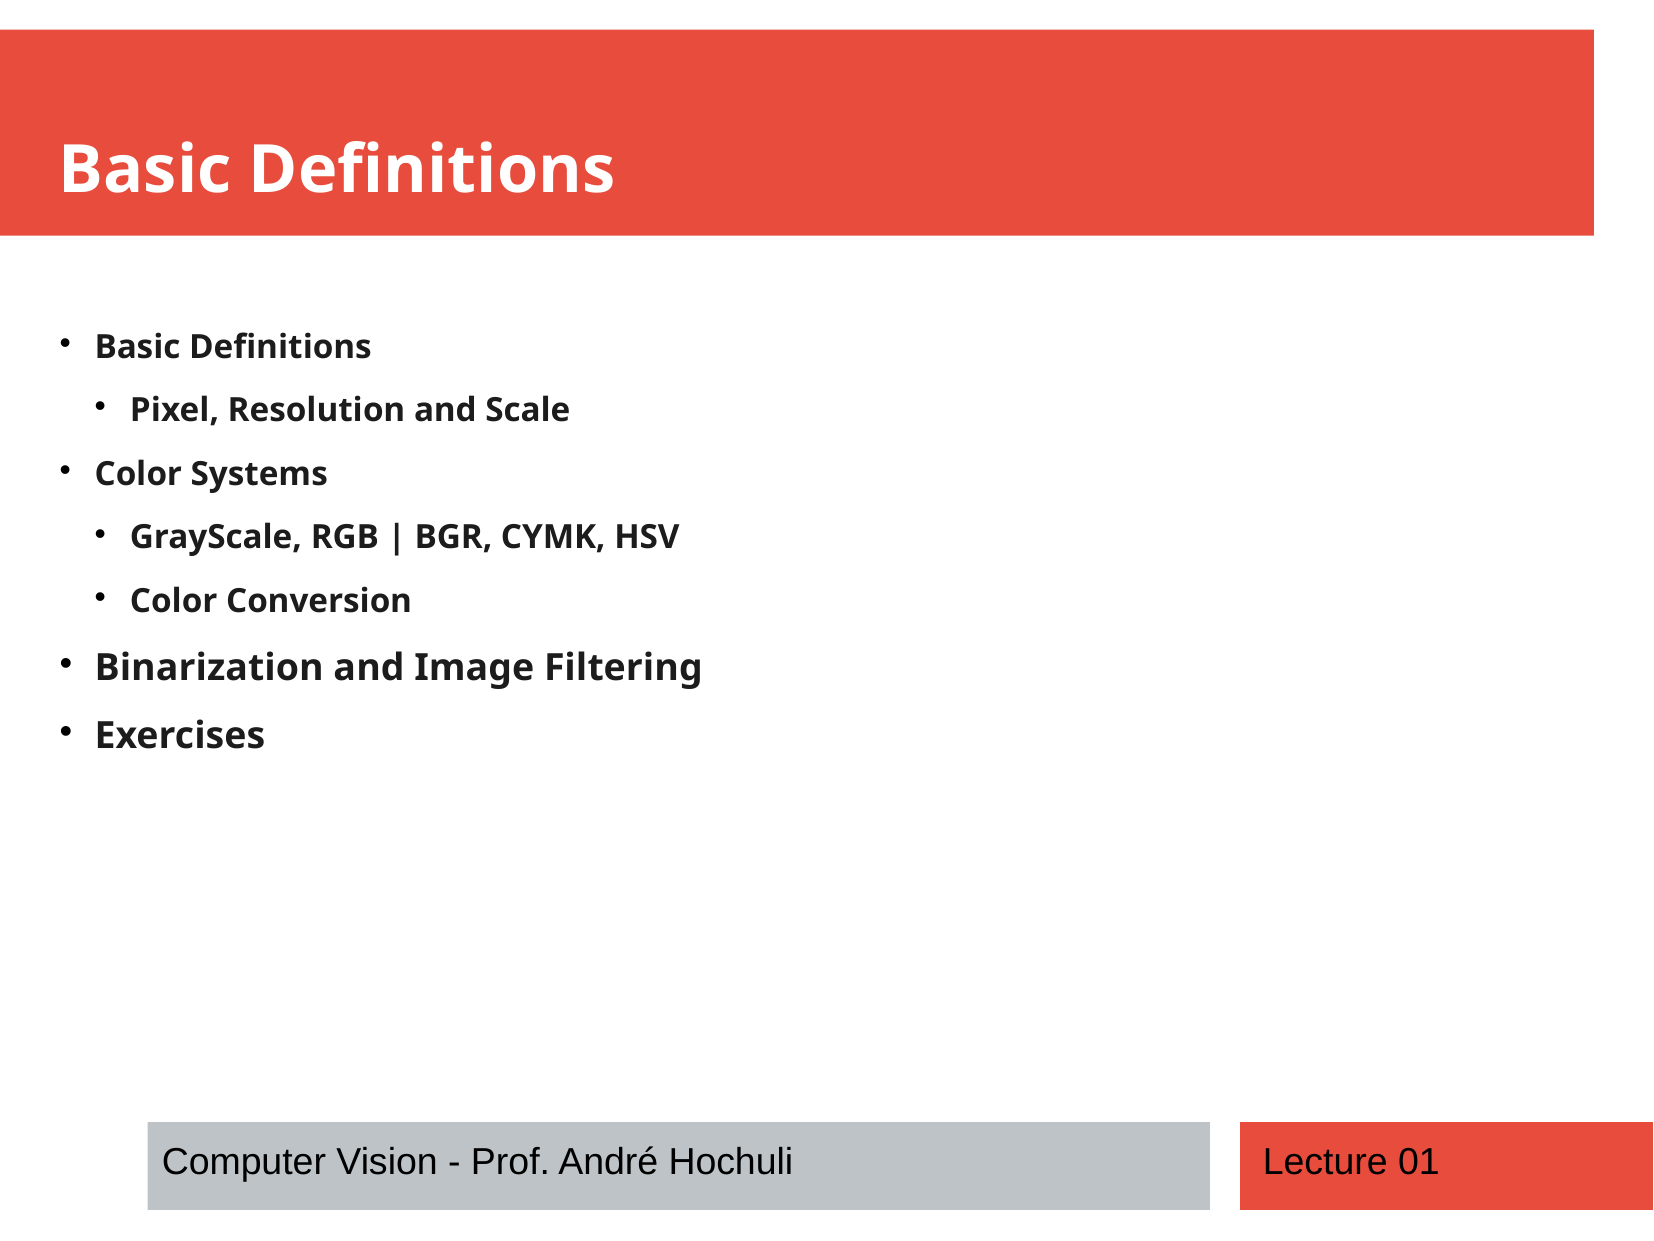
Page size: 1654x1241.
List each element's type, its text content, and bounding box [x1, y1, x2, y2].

text_box Basic Definitions Pixel, Resolution and Scale Color Systems GrayScale, RGB | BGR, CYMK, HSV Color Conversion Binarization and Image Filtering Exercises [59, 324, 1565, 1092]
text_box Computer Vision - Prof. André Hochuli [147, 1129, 1205, 1189]
text_box Basic Definitions [59, 59, 1594, 206]
text_box Lecture 01 [1248, 1129, 1623, 1189]
